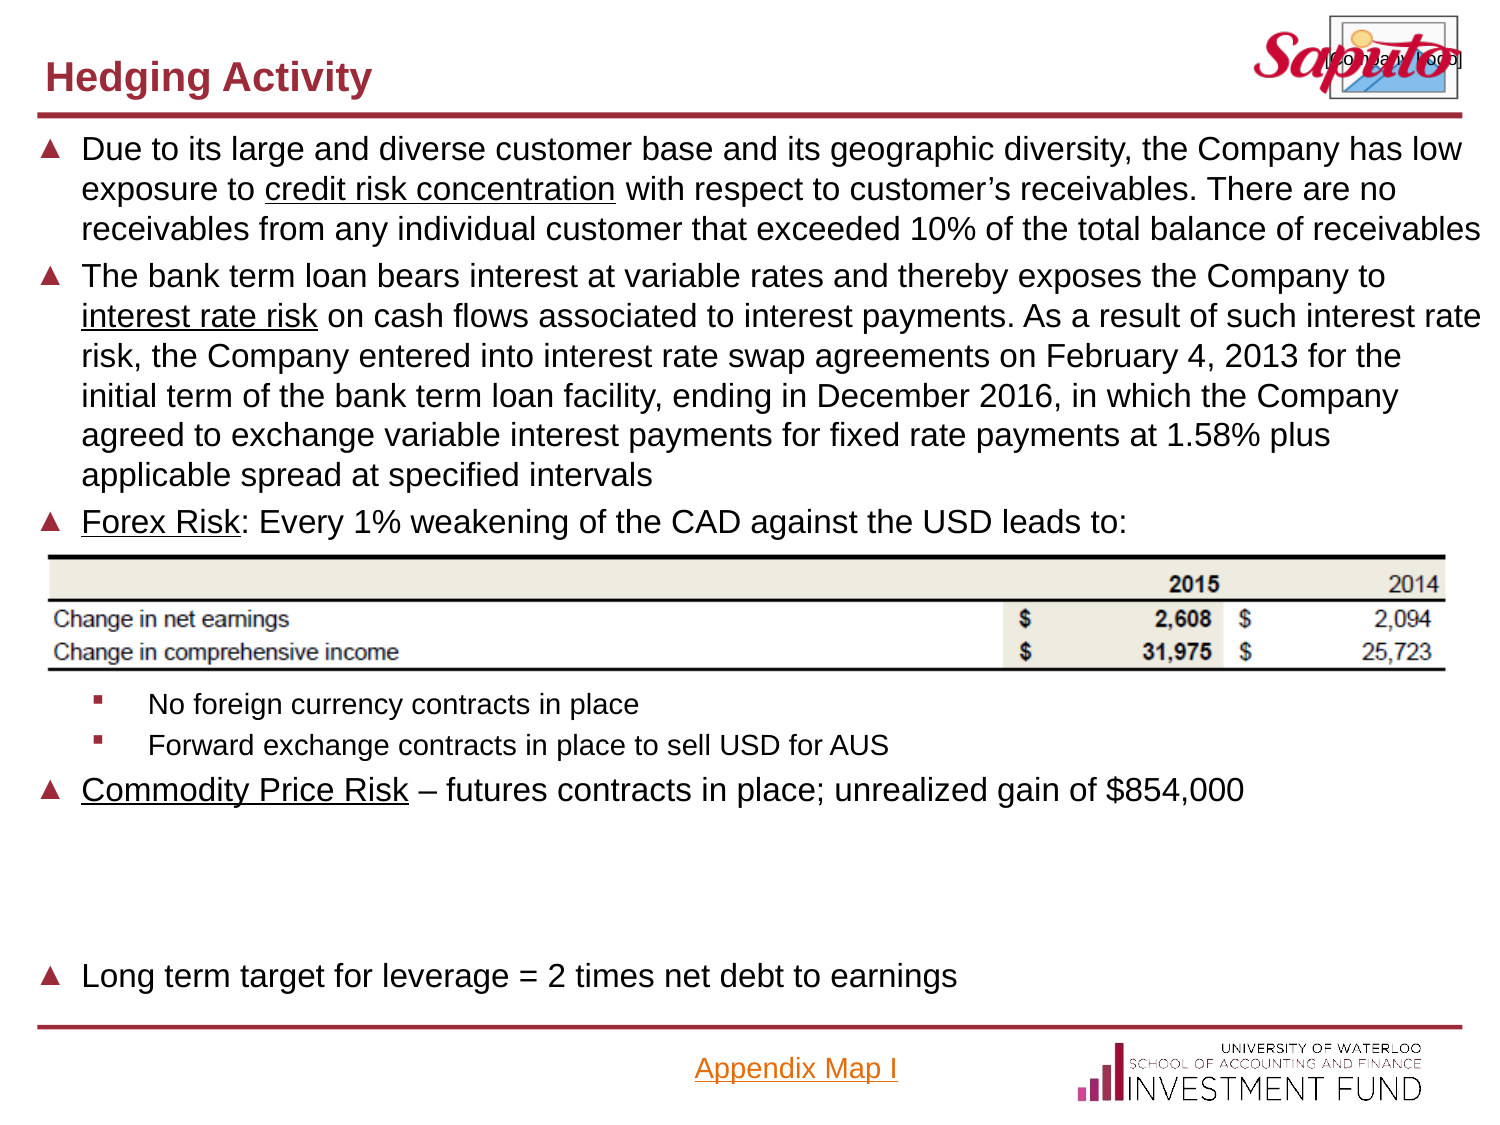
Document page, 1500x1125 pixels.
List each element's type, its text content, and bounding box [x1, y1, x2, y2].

text_box Appendix Map I [679, 1042, 1118, 1093]
picture [42, 544, 1452, 676]
picture [1074, 1039, 1425, 1103]
title Hedging Activity [37, 37, 1328, 112]
picture [1249, 12, 1465, 103]
list Due to its large and diverse customer base and its geographic diversity, the Company has low exposure to credit risk concentration with respect to customer’s receivables. There are no receivables from any individual customer that exceeded 10% of the total balance of receivables The bank term loan bears interest at variable rates and thereby exposes the Company to interest rate risk on cash flows associated to interest payments. As a result of such interest rate risk, the Company entered into interest rate swap agreements on February 4, 2013 for the initial term of the bank term loan facility, ending in December 2016, in which the Company agreed to exchange variable interest payments for fixed rate payments at 1.58% plus applicable spread at specified intervals Forex Risk: Every 1% weakening of the CAD against the USD leads to: No foreign currency contracts in place Forward exchange contracts in place to sell USD for AUS Commodity Price Risk – futures contracts in place; unrealized gain of $854,000 Long term target for leverage = 2 times net debt to earnings [0, 112, 1500, 1025]
